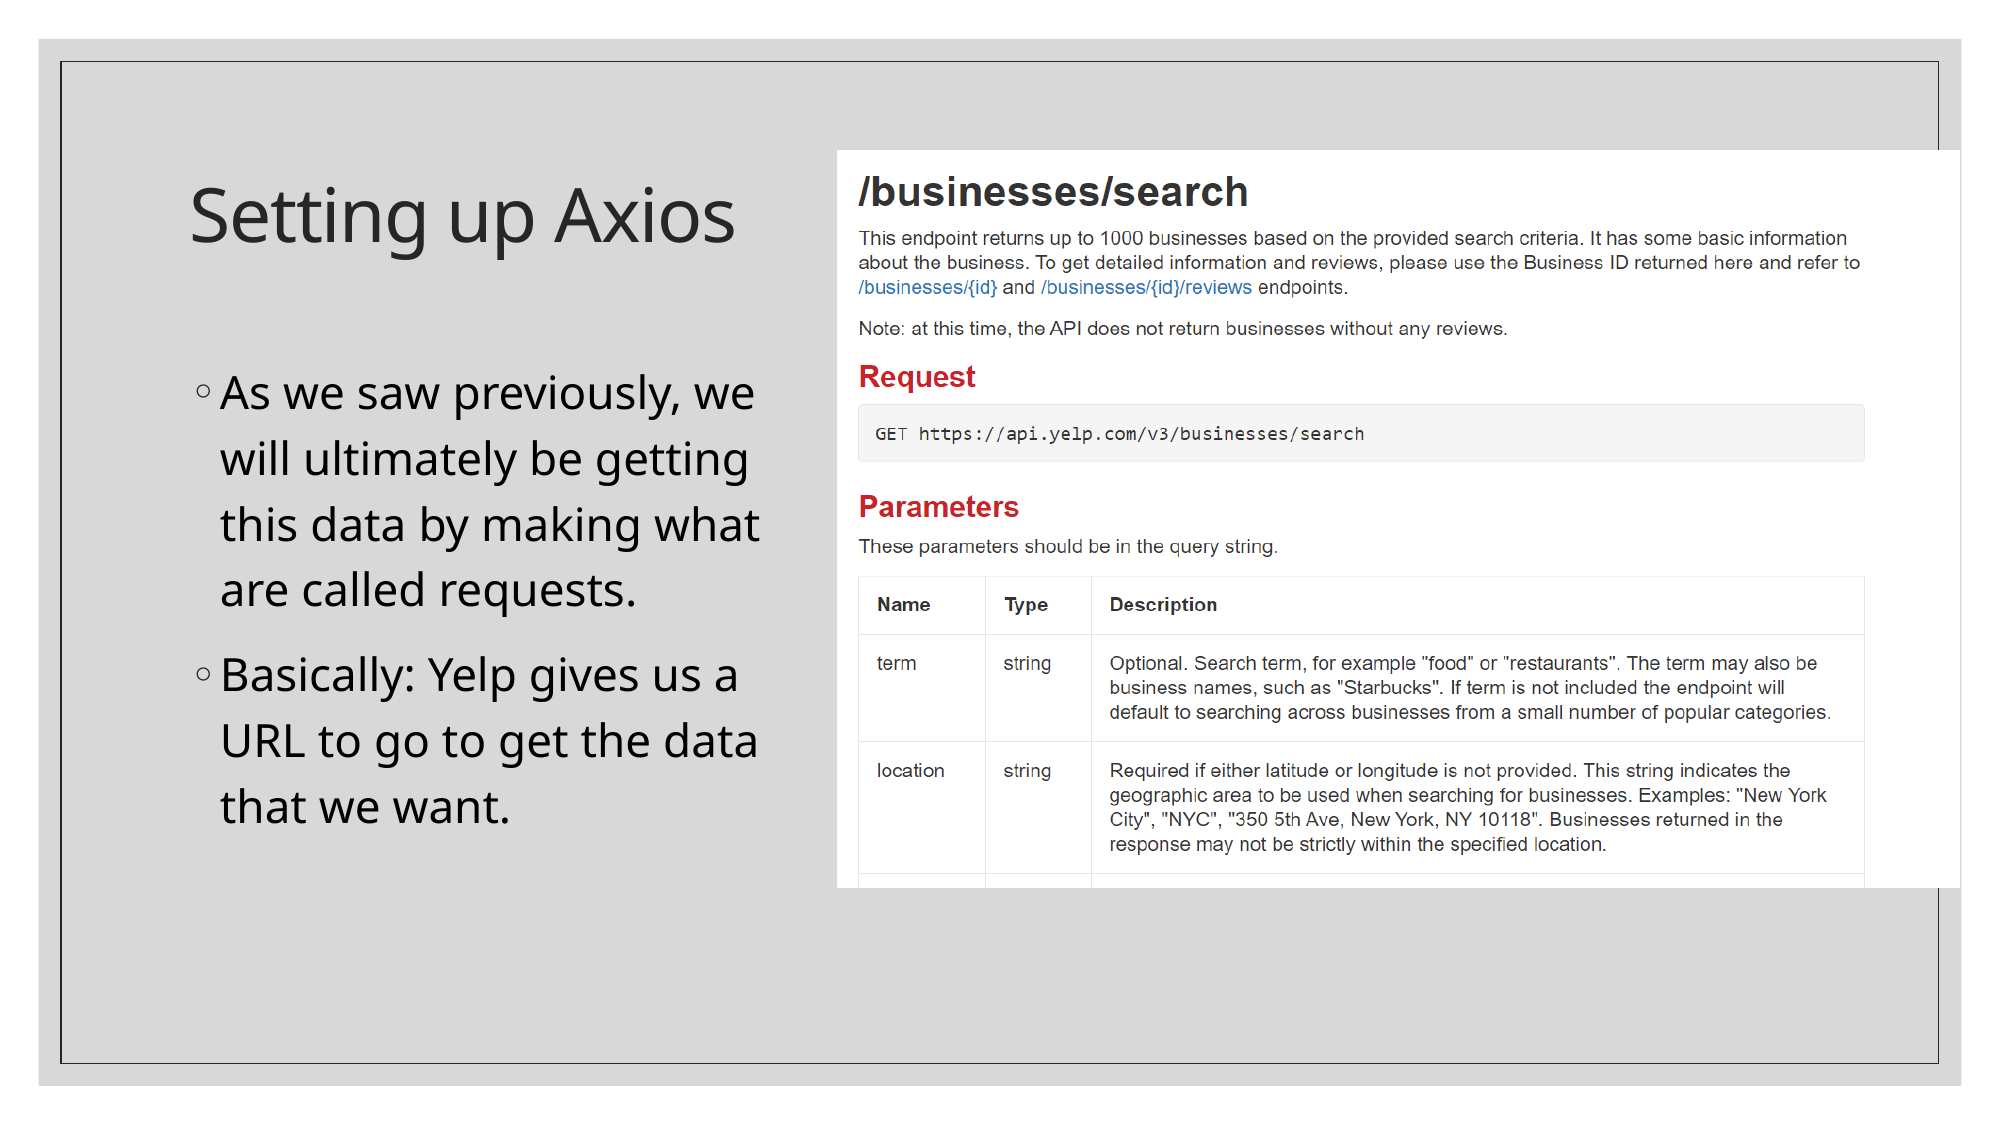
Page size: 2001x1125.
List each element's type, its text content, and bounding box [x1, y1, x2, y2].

title Setting up Axios [174, 105, 1825, 331]
picture [837, 150, 1960, 888]
list As we saw previously, we will ultimately be getting this data by making what are called requests. Basically: Yelp gives us a URL to go to get the data that we want. [174, 345, 798, 977]
